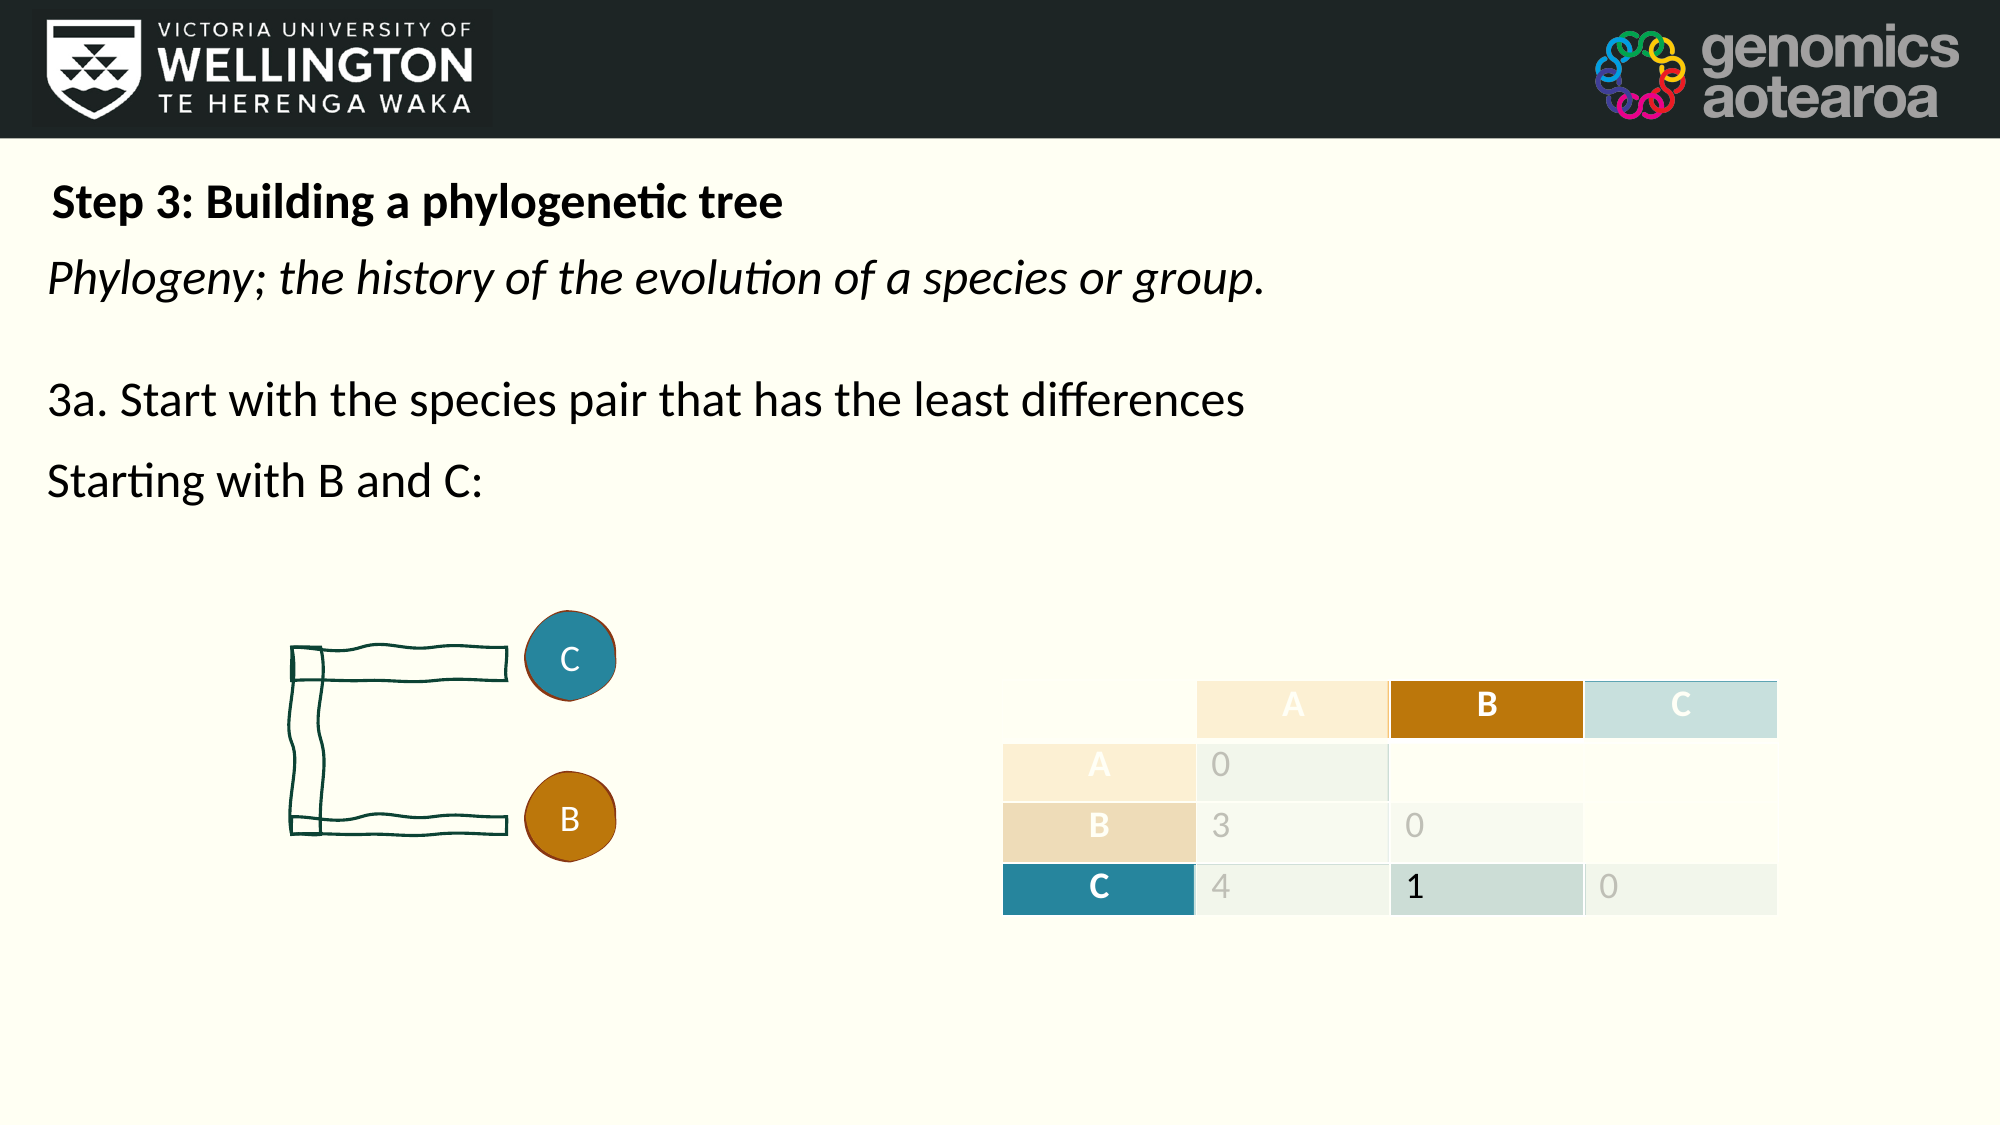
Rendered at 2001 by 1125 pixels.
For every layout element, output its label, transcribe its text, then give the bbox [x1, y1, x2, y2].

text_box [290, 812, 508, 837]
text_box [1585, 861, 1824, 924]
picture [1586, 14, 1968, 129]
table_cell 1 [1391, 864, 1583, 915]
text_box [287, 681, 326, 831]
picture [32, 9, 493, 127]
text_box 3a. Start with the species pair that has the least differences Starting with B and C: [32, 354, 1963, 515]
text_box [290, 643, 508, 683]
table_cell C [1003, 864, 1193, 915]
text_box C [524, 610, 616, 702]
text_box [1389, 743, 1779, 863]
table_header B [1391, 681, 1583, 738]
text_box [1583, 681, 1822, 743]
text_box [1193, 864, 1391, 927]
text_box Phylogeny; the history of the evolution of a species or group. [32, 148, 1963, 313]
text_box Step 3: Building a phylogenetic tree [37, 71, 1968, 236]
text_box [999, 619, 1389, 863]
text_box [0, 0, 2000, 139]
text_box B [524, 771, 616, 862]
